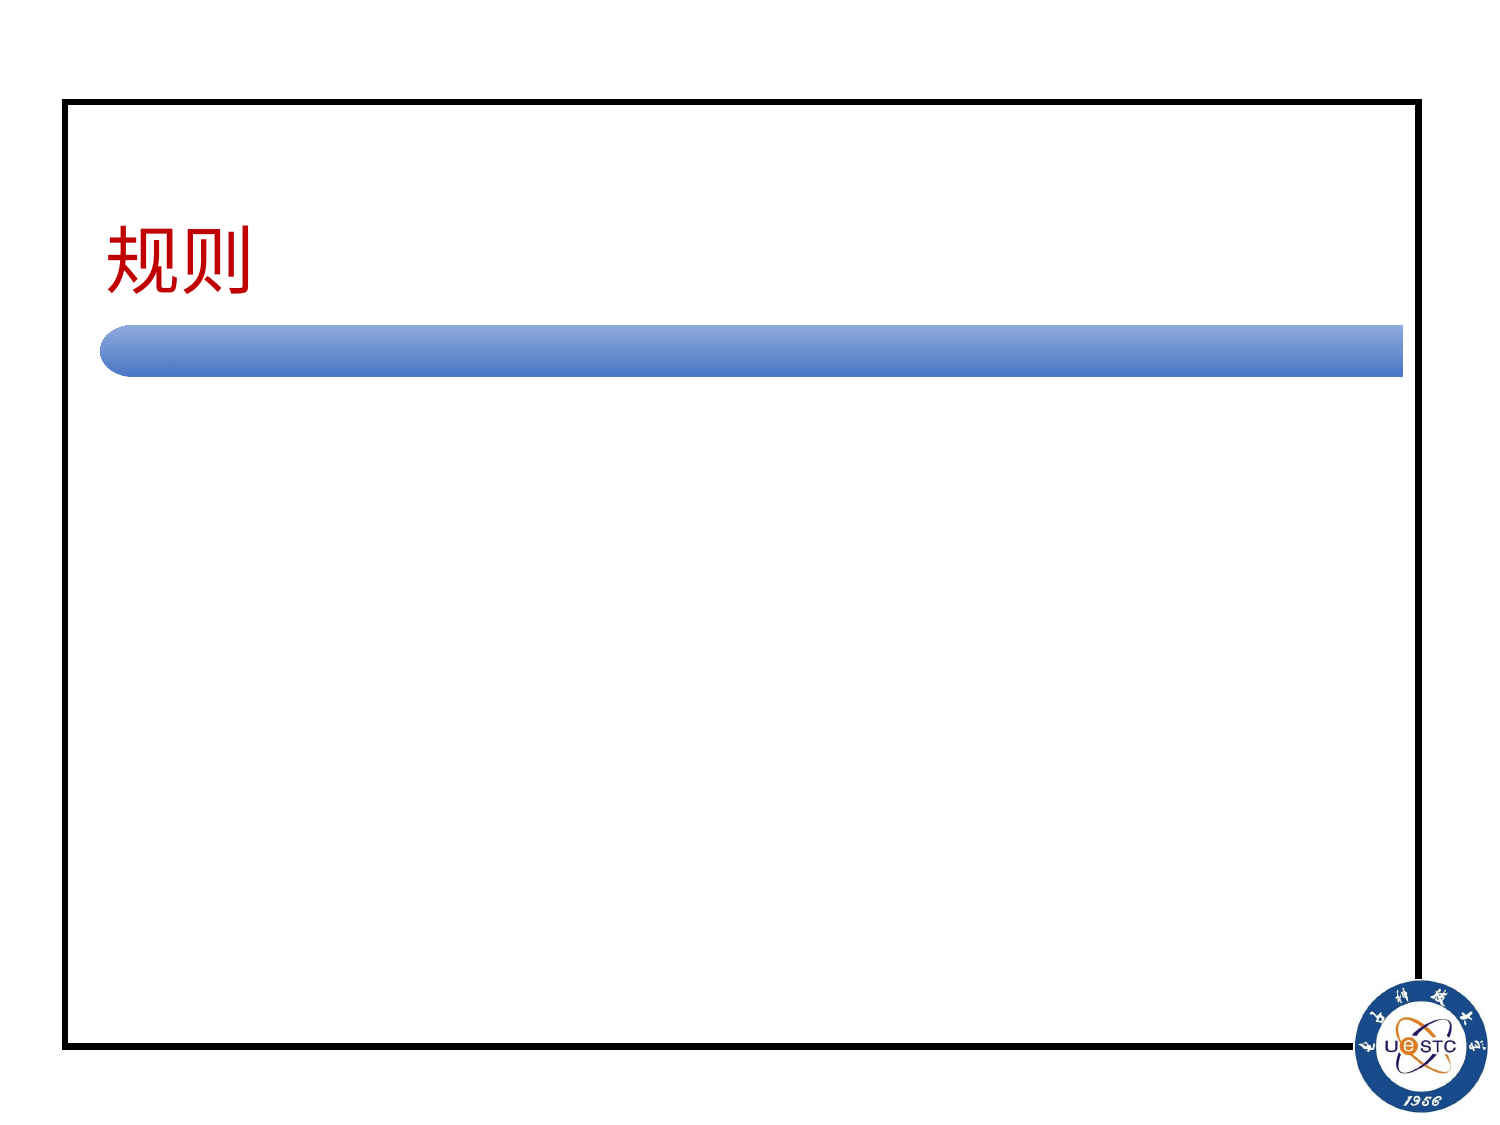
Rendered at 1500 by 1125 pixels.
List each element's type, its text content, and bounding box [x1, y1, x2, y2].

picture [1353, 979, 1489, 1114]
title 规则 [90, 125, 1403, 313]
